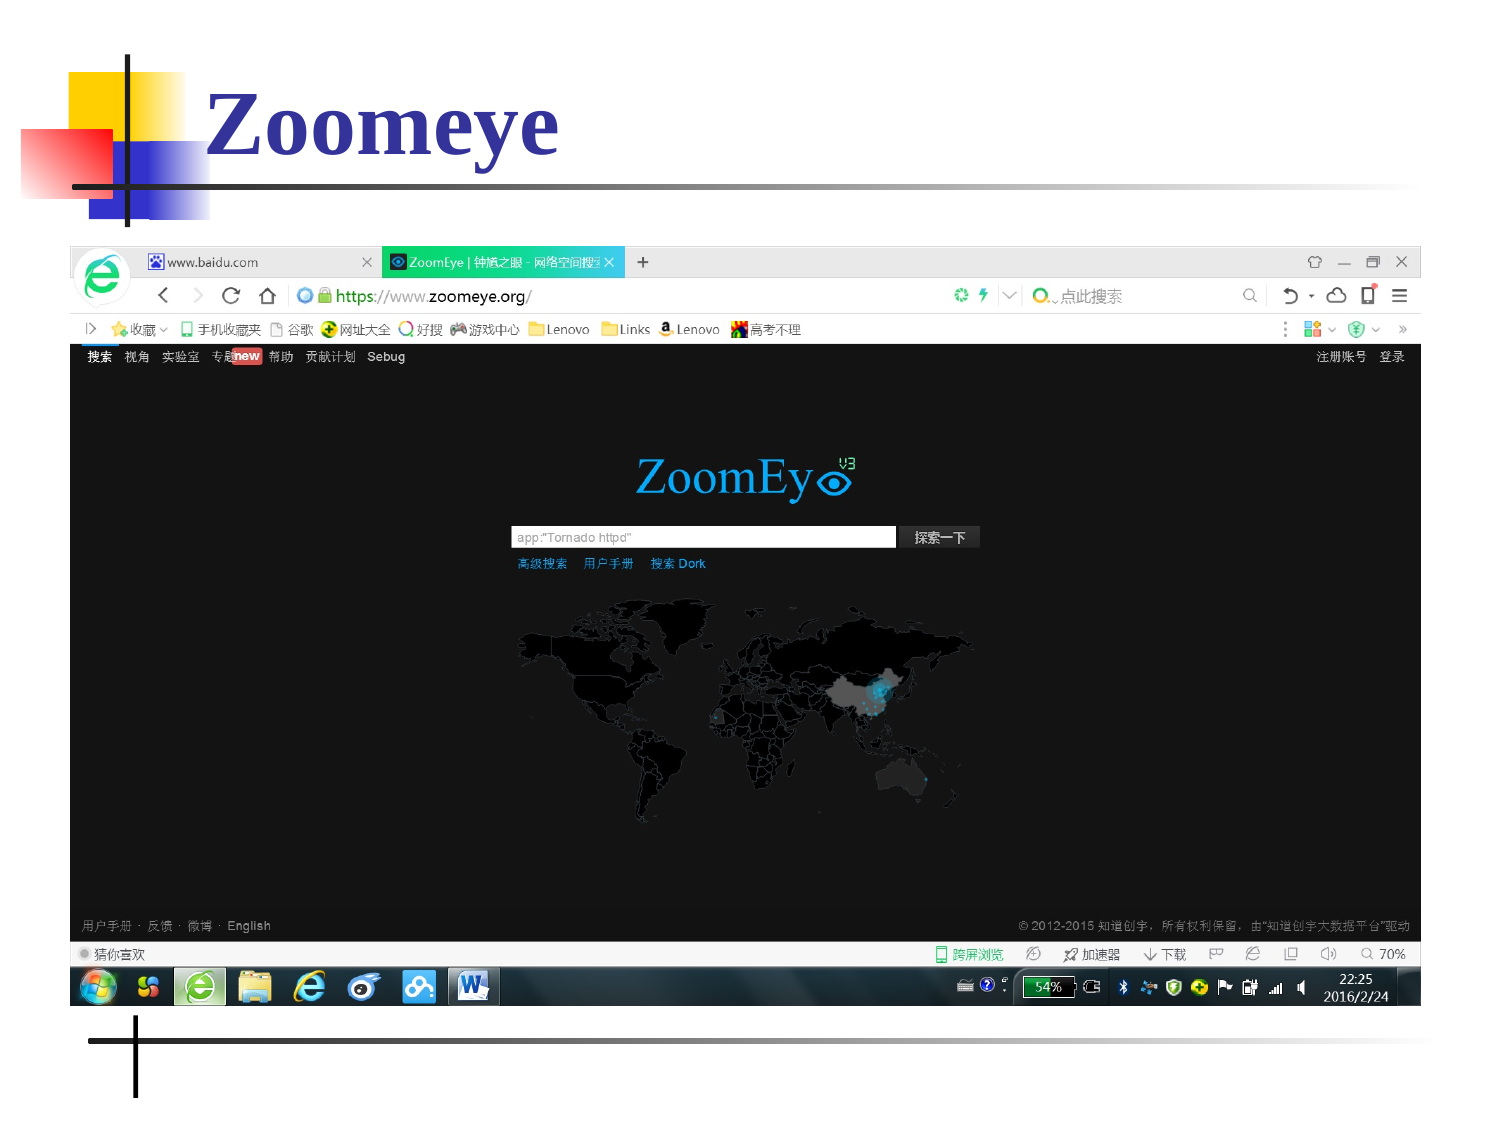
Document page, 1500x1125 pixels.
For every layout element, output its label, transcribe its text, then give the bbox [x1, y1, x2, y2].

title Zoomeye [188, 23, 1468, 181]
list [70, 245, 1421, 1006]
